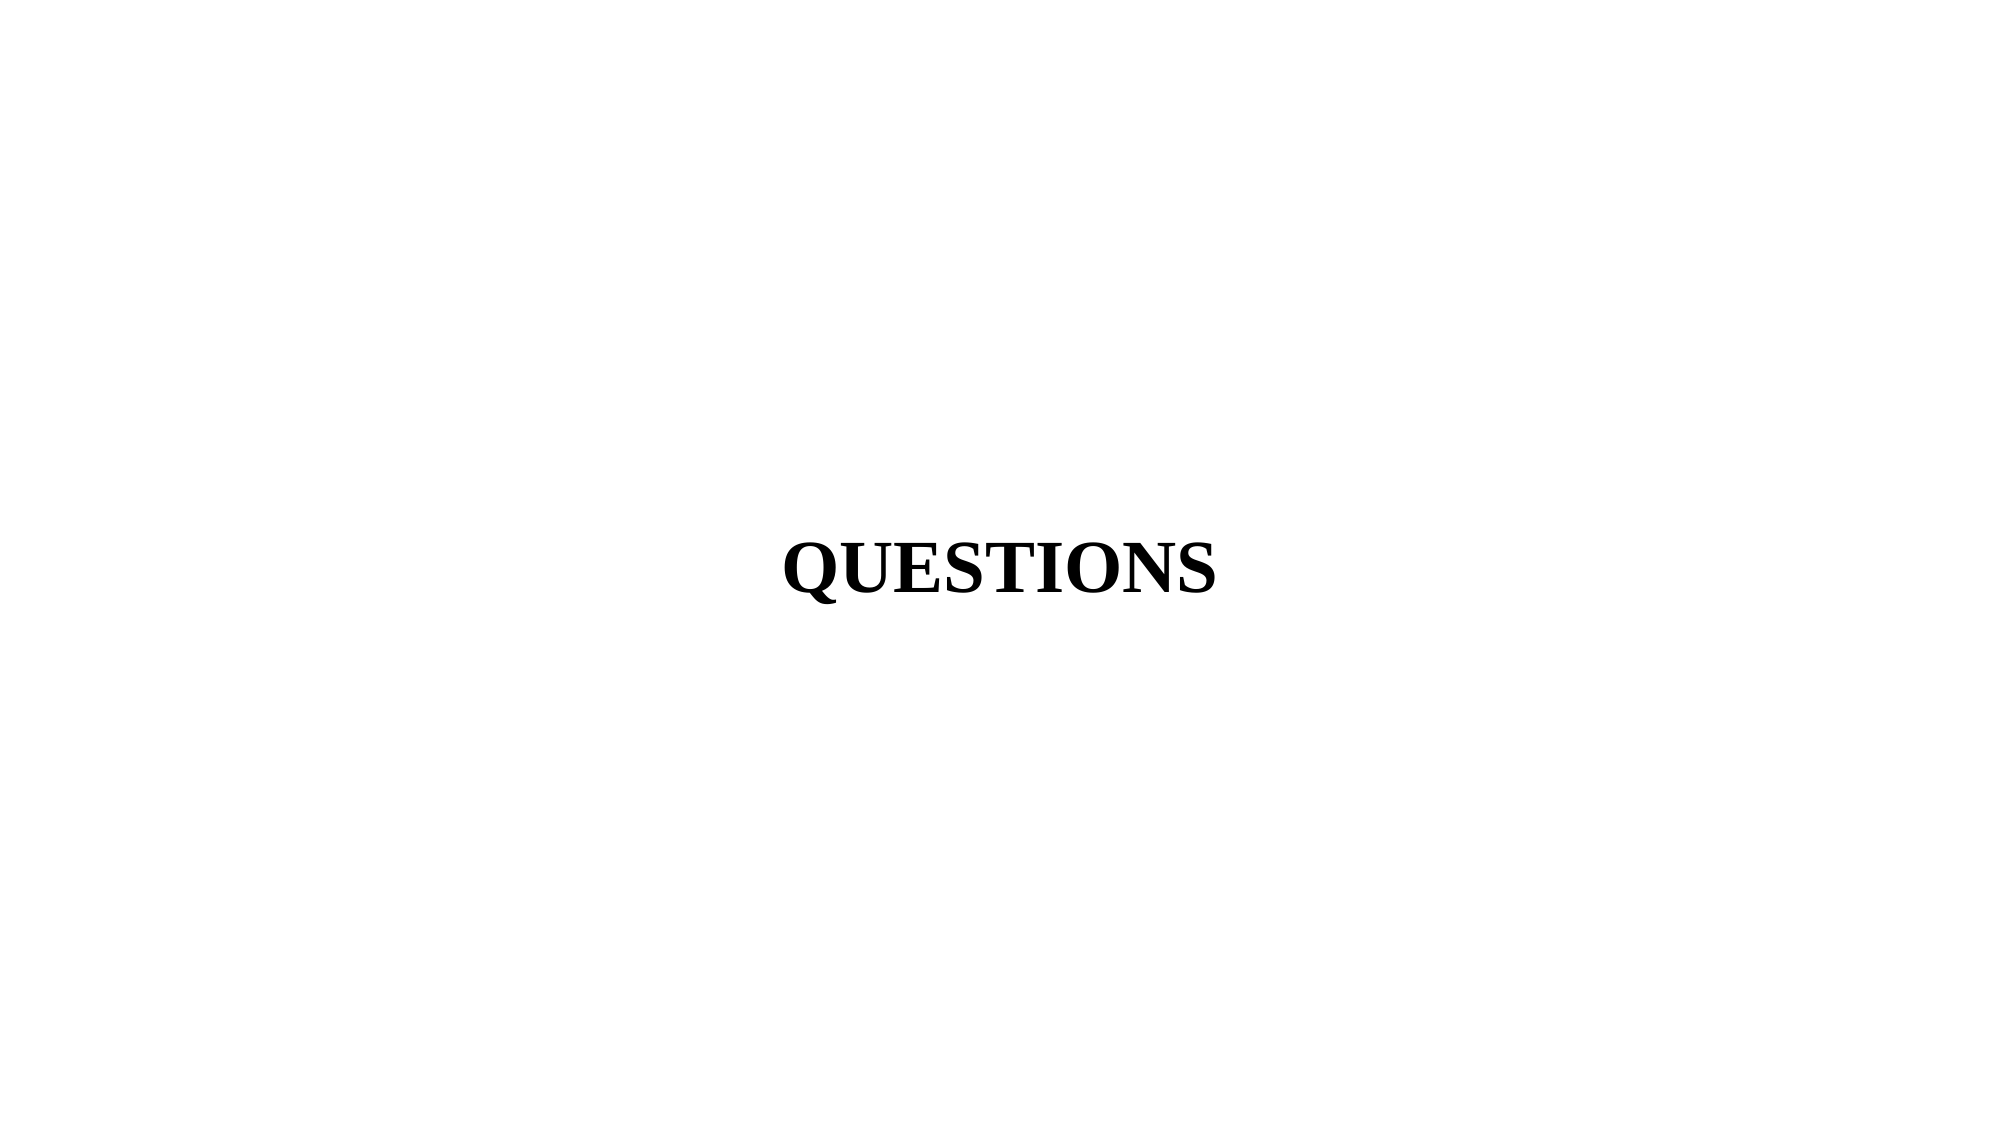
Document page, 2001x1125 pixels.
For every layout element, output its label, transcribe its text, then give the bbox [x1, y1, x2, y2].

title QUESTIONS [726, 508, 1274, 617]
